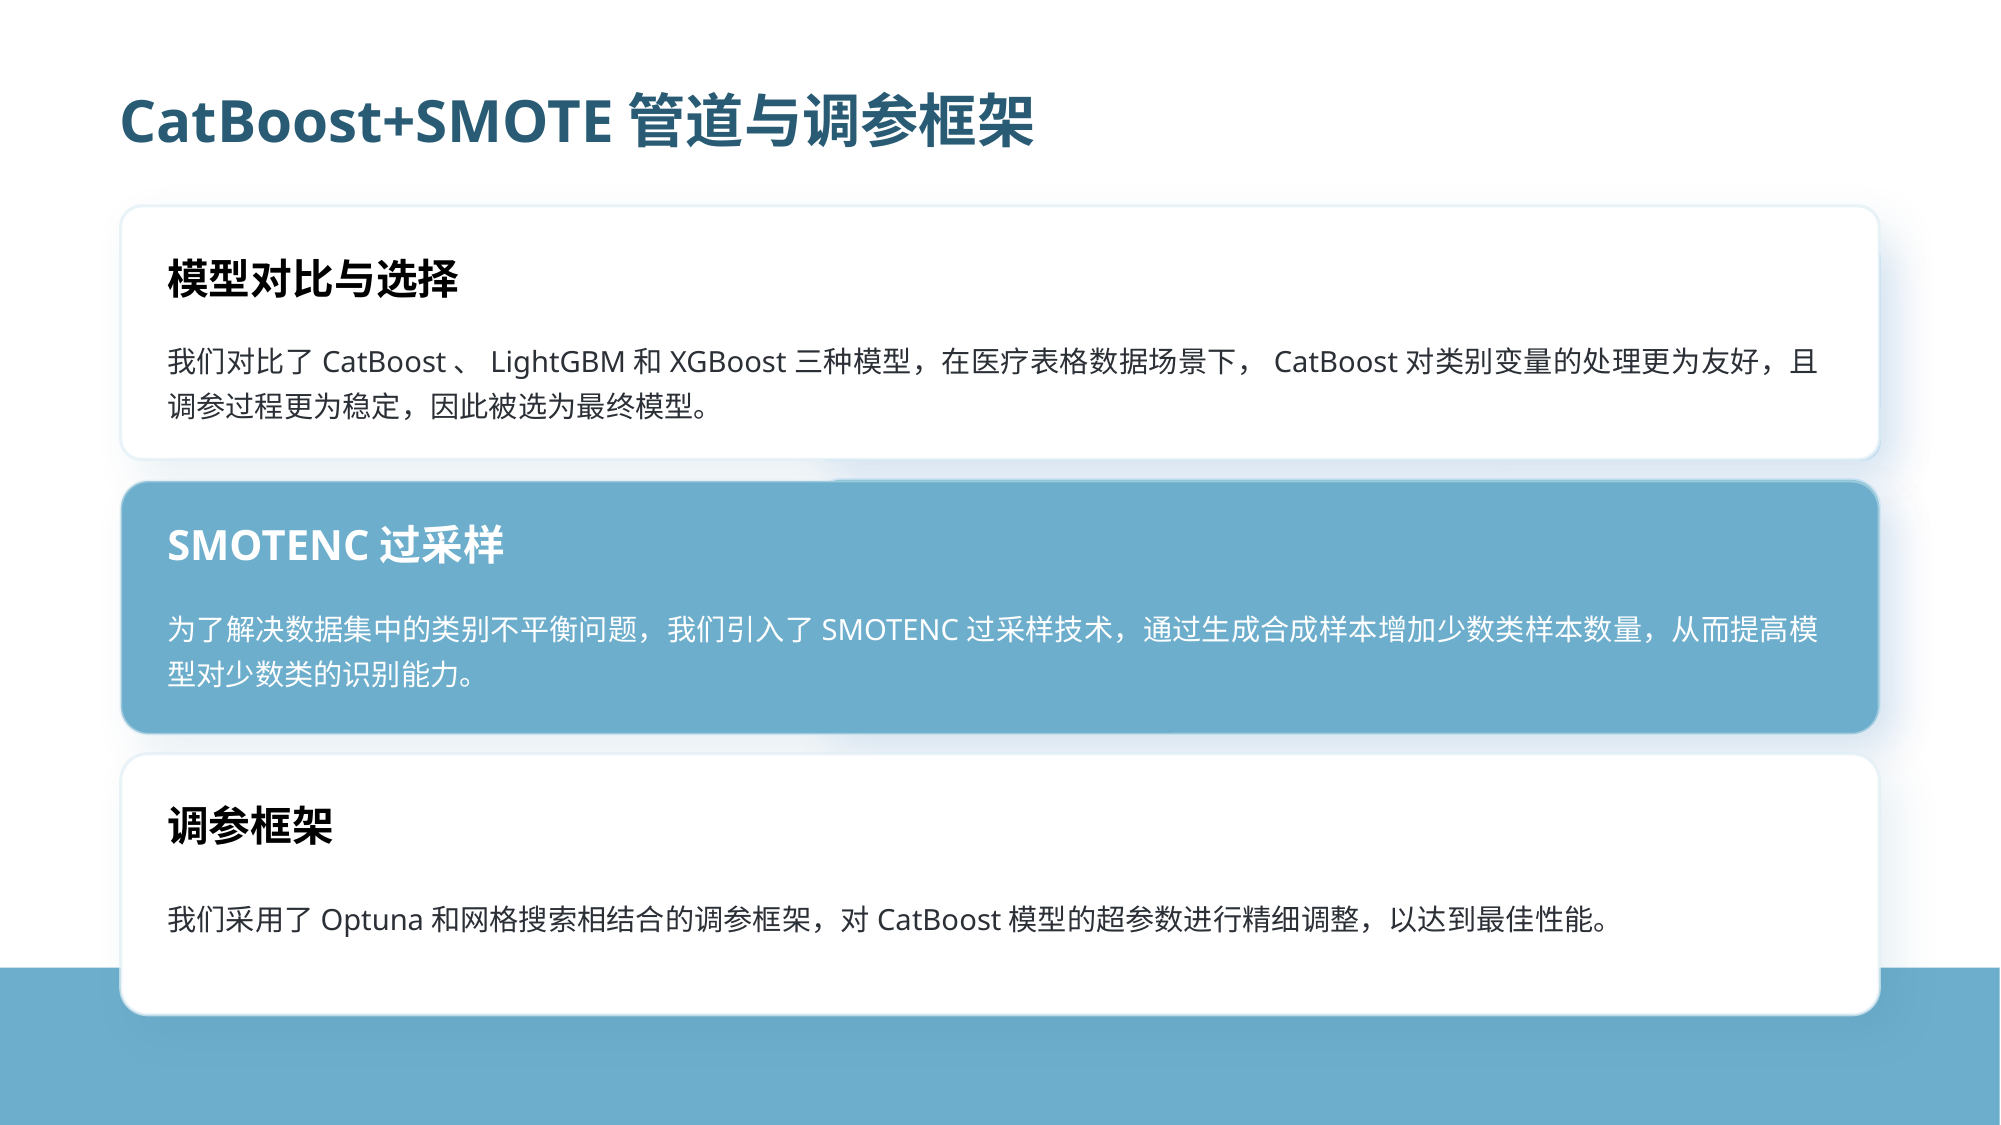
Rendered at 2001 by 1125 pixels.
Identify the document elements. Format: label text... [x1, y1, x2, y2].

text_box 我们对比了CatBoost、LightGBM和XGBoost三种模型，在医疗表格数据场景下，CatBoost对类别变量的处理更为友好，且调参过程更为稳定，因此被选为最终模型。 [152, 325, 1834, 432]
text_box SMOTENC过采样 [152, 511, 1834, 577]
text_box 调参框架 [152, 792, 1834, 858]
text_box [120, 205, 1880, 460]
text_box 为了解决数据集中的类别不平衡问题，我们引入了SMOTENC过采样技术，通过生成合成样本增加少数类样本数量，从而提高模型对少数类的识别能力。 [152, 593, 1834, 700]
text_box 我们采用了Optuna和网格搜索相结合的调参框架，对CatBoost模型的超参数进行精细调整，以达到最佳性能。 [152, 883, 1834, 944]
text_box 模型对比与选择 [152, 245, 1834, 311]
text_box [120, 480, 1880, 735]
text_box [120, 753, 1880, 1015]
text_box [0, 967, 2000, 1125]
text_box CatBoost+SMOTE管道与调参框架 [104, 77, 1874, 162]
